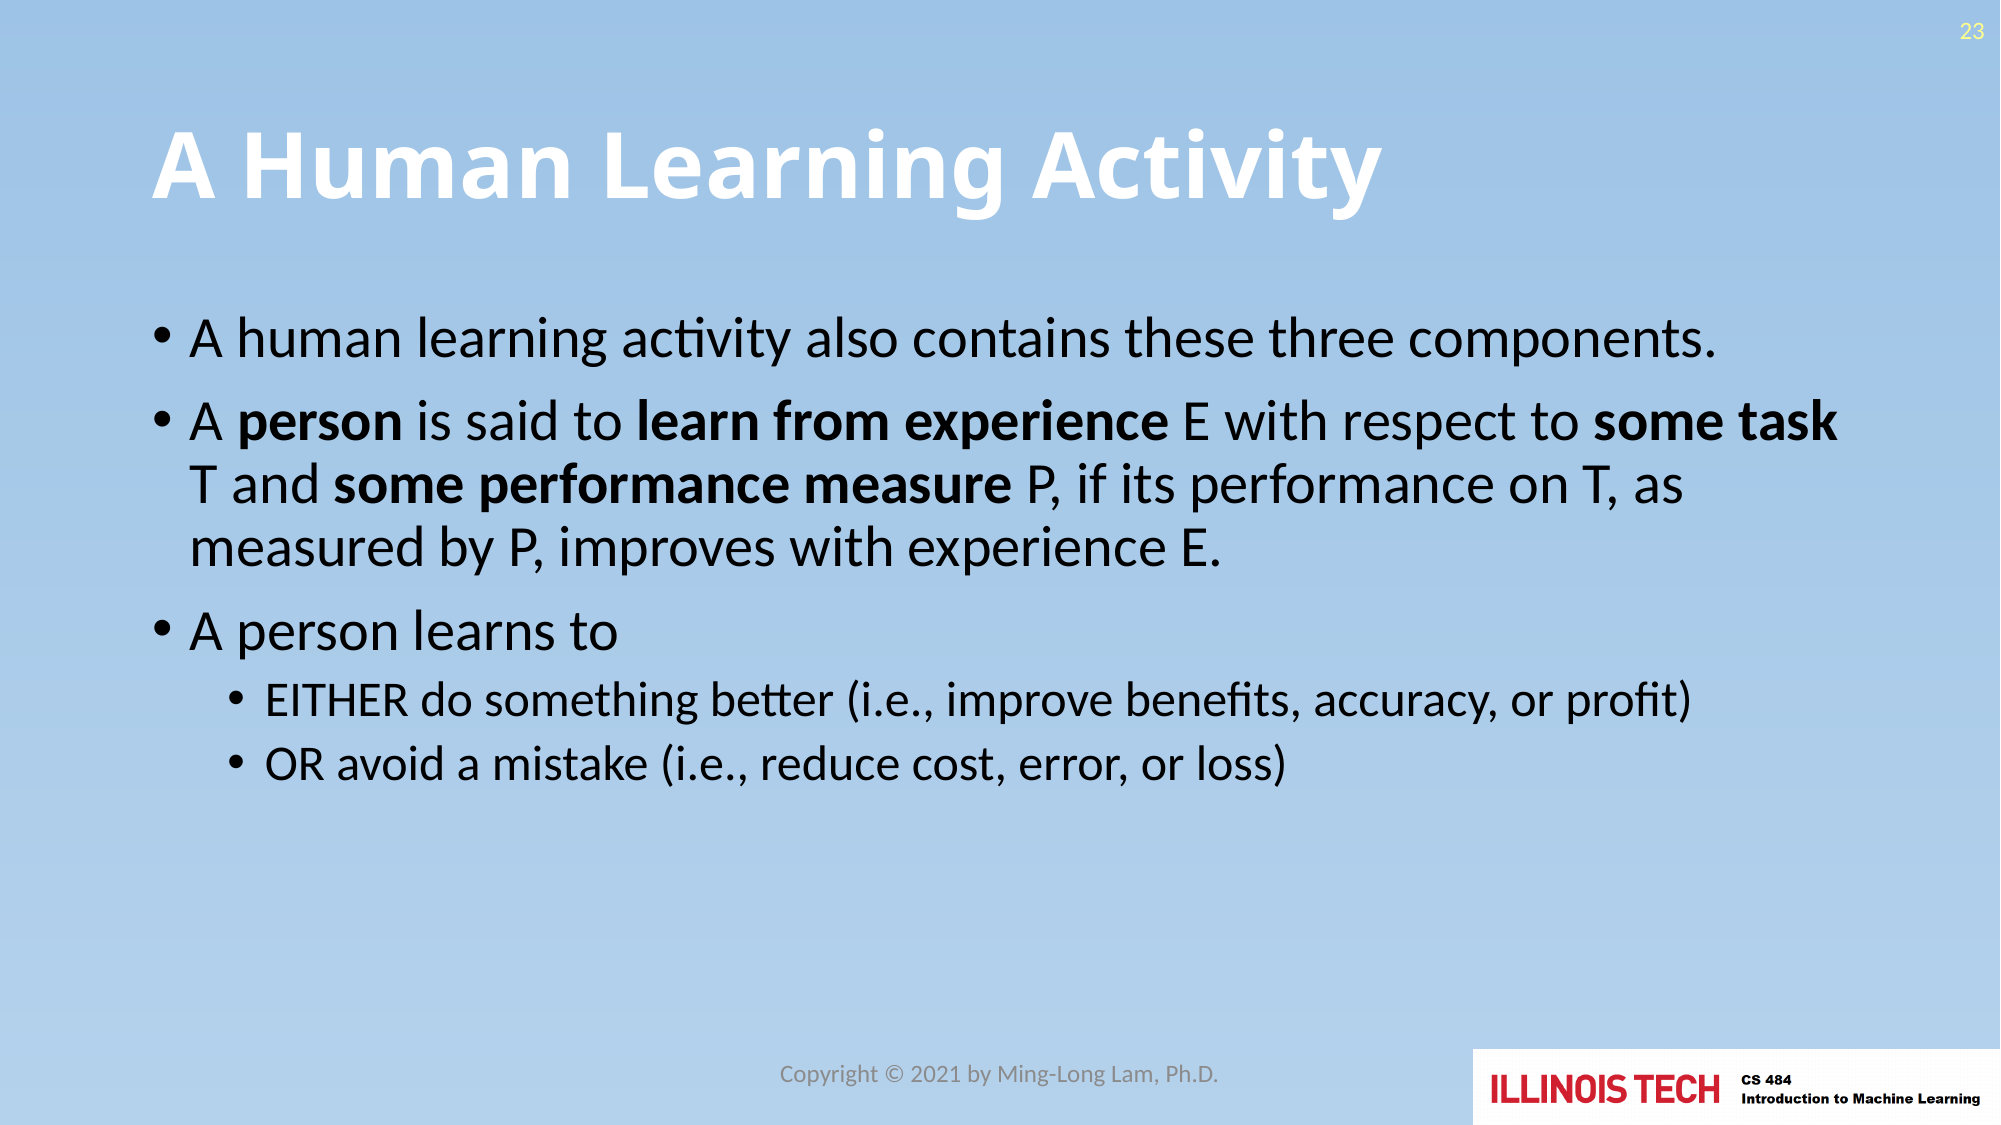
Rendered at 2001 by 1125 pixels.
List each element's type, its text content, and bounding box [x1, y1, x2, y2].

list A human learning activity also contains these three components. A person is said to learn from experience E with respect to some task T and some performance measure P, if its performance on T, as measured by P, improves with experience E. A person learns to EITHER do something better (i.e., improve benefits, accuracy, or profit) OR avoid a mistake (i.e., reduce cost, error, or loss) [137, 299, 1863, 1014]
slide_number 23 [1550, 0, 2000, 60]
picture [1473, 1049, 2000, 1125]
title A Human Learning Activity [137, 59, 1863, 278]
footer Copyright © 2021 by Ming-Long Lam, Ph.D. [662, 1042, 1338, 1103]
